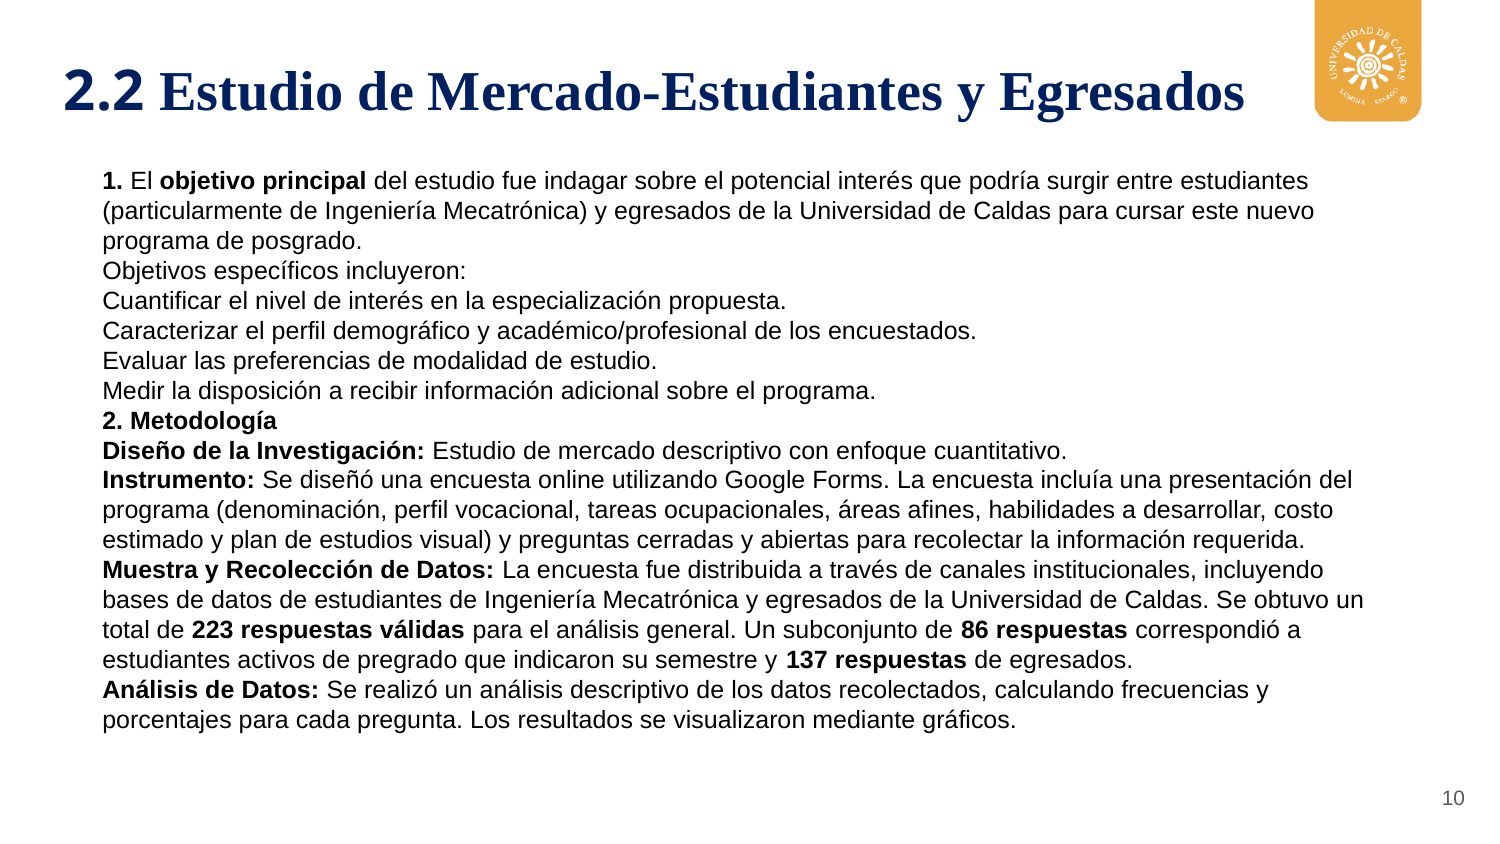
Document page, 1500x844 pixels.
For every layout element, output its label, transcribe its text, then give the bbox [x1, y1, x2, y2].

slide_number 10 [1389, 764, 1480, 830]
text_box 1. El objetivo principal del estudio fue indagar sobre el potencial interés que podría surgir entre estudiantes (particularmente de Ingeniería Mecatrónica) y egresados de la Universidad de Caldas para cursar este nuevo programa de posgrado. Objetivos específicos incluyeron: Cuantificar el nivel de interés en la especialización propuesta. Caracterizar el perfil demográfico y académico/profesional de los encuestados. Evaluar las preferencias de modalidad de estudio. Medir la disposición a recibir información adicional sobre el programa. 2. Metodología Diseño de la Investigación: Estudio de mercado descriptivo con enfoque cuantitativo. Instrumento: Se diseñó una encuesta online utilizando Google Forms. La encuesta incluía una presentación del programa (denominación, perfil vocacional, tareas ocupacionales, áreas afines, habilidades a desarrollar, costo estimado y plan de estudios visual) y preguntas cerradas y abiertas para recolectar la información requerida. Muestra y Recolección de Datos: La encuesta fue distribuida a través de canales institucionales, incluyendo bases de datos de estudiantes de Ingeniería Mecatrónica y egresados de la Universidad de Caldas. Se obtuvo un total de 223 respuestas válidas para el análisis general. Un subconjunto de 86 respuestas correspondió a estudiantes activos de pregrado que indicaron su semestre y 137 respuestas de egresados. Análisis de Datos: Se realizó un análisis descriptivo de los datos recolectados, calculando frecuencias y porcentajes para cada pregunta. Los resultados se visualizaron mediante gráficos. [87, 149, 1413, 779]
text_box 2.2 Estudio de Mercado-Estudiantes y Egresados [48, 46, 1363, 129]
picture [0, 0, 1500, 844]
